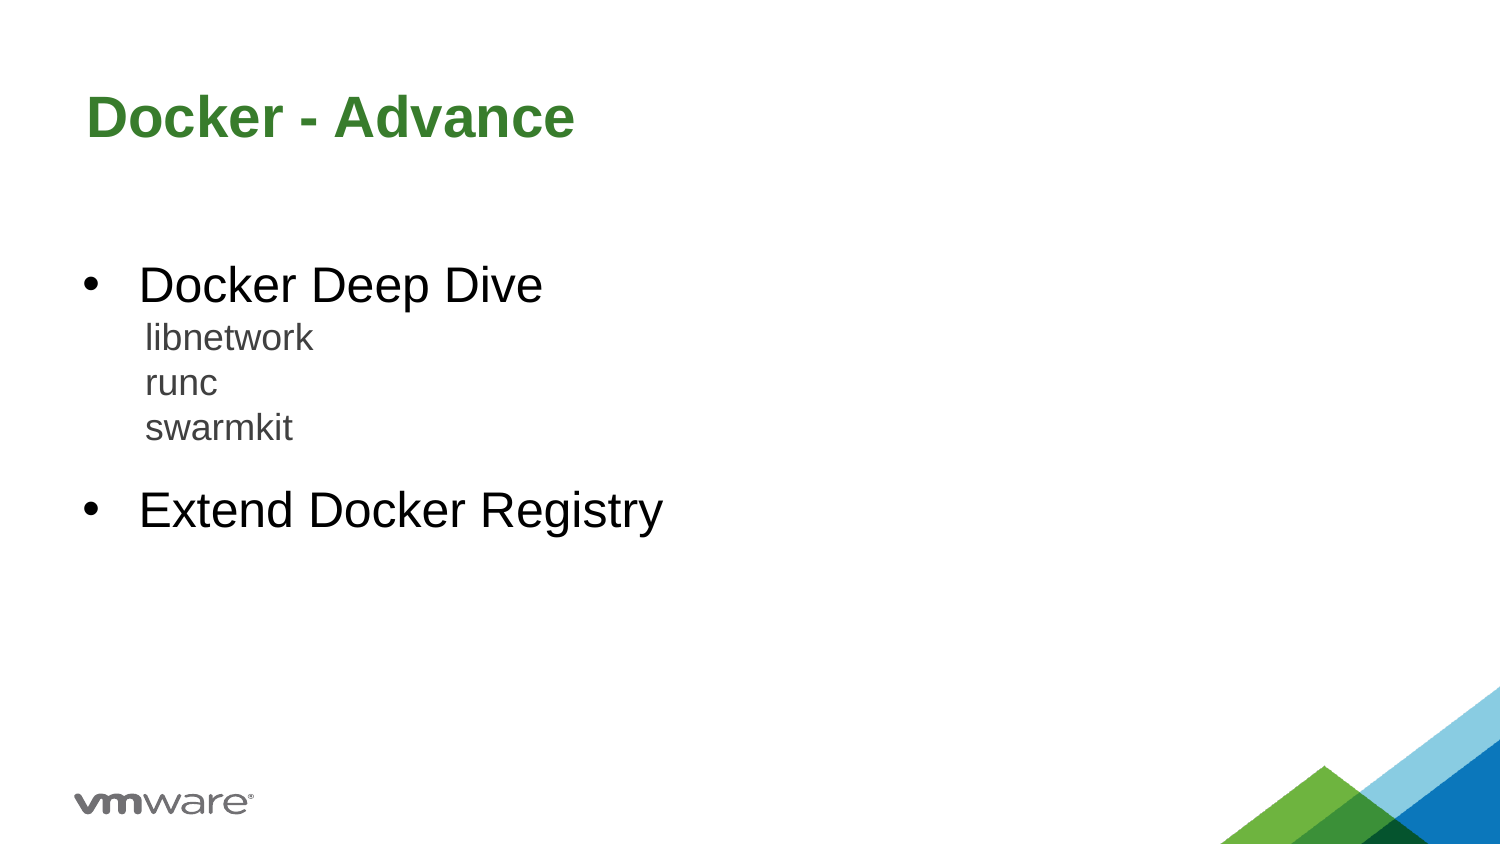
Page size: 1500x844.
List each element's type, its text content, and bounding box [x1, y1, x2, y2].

picture [1209, 684, 1500, 844]
text_box Docker Deep Dive libnetwork runc swarmkit Extend Docker Registry [67, 170, 1418, 732]
title Docker - Advance [86, 49, 1354, 150]
